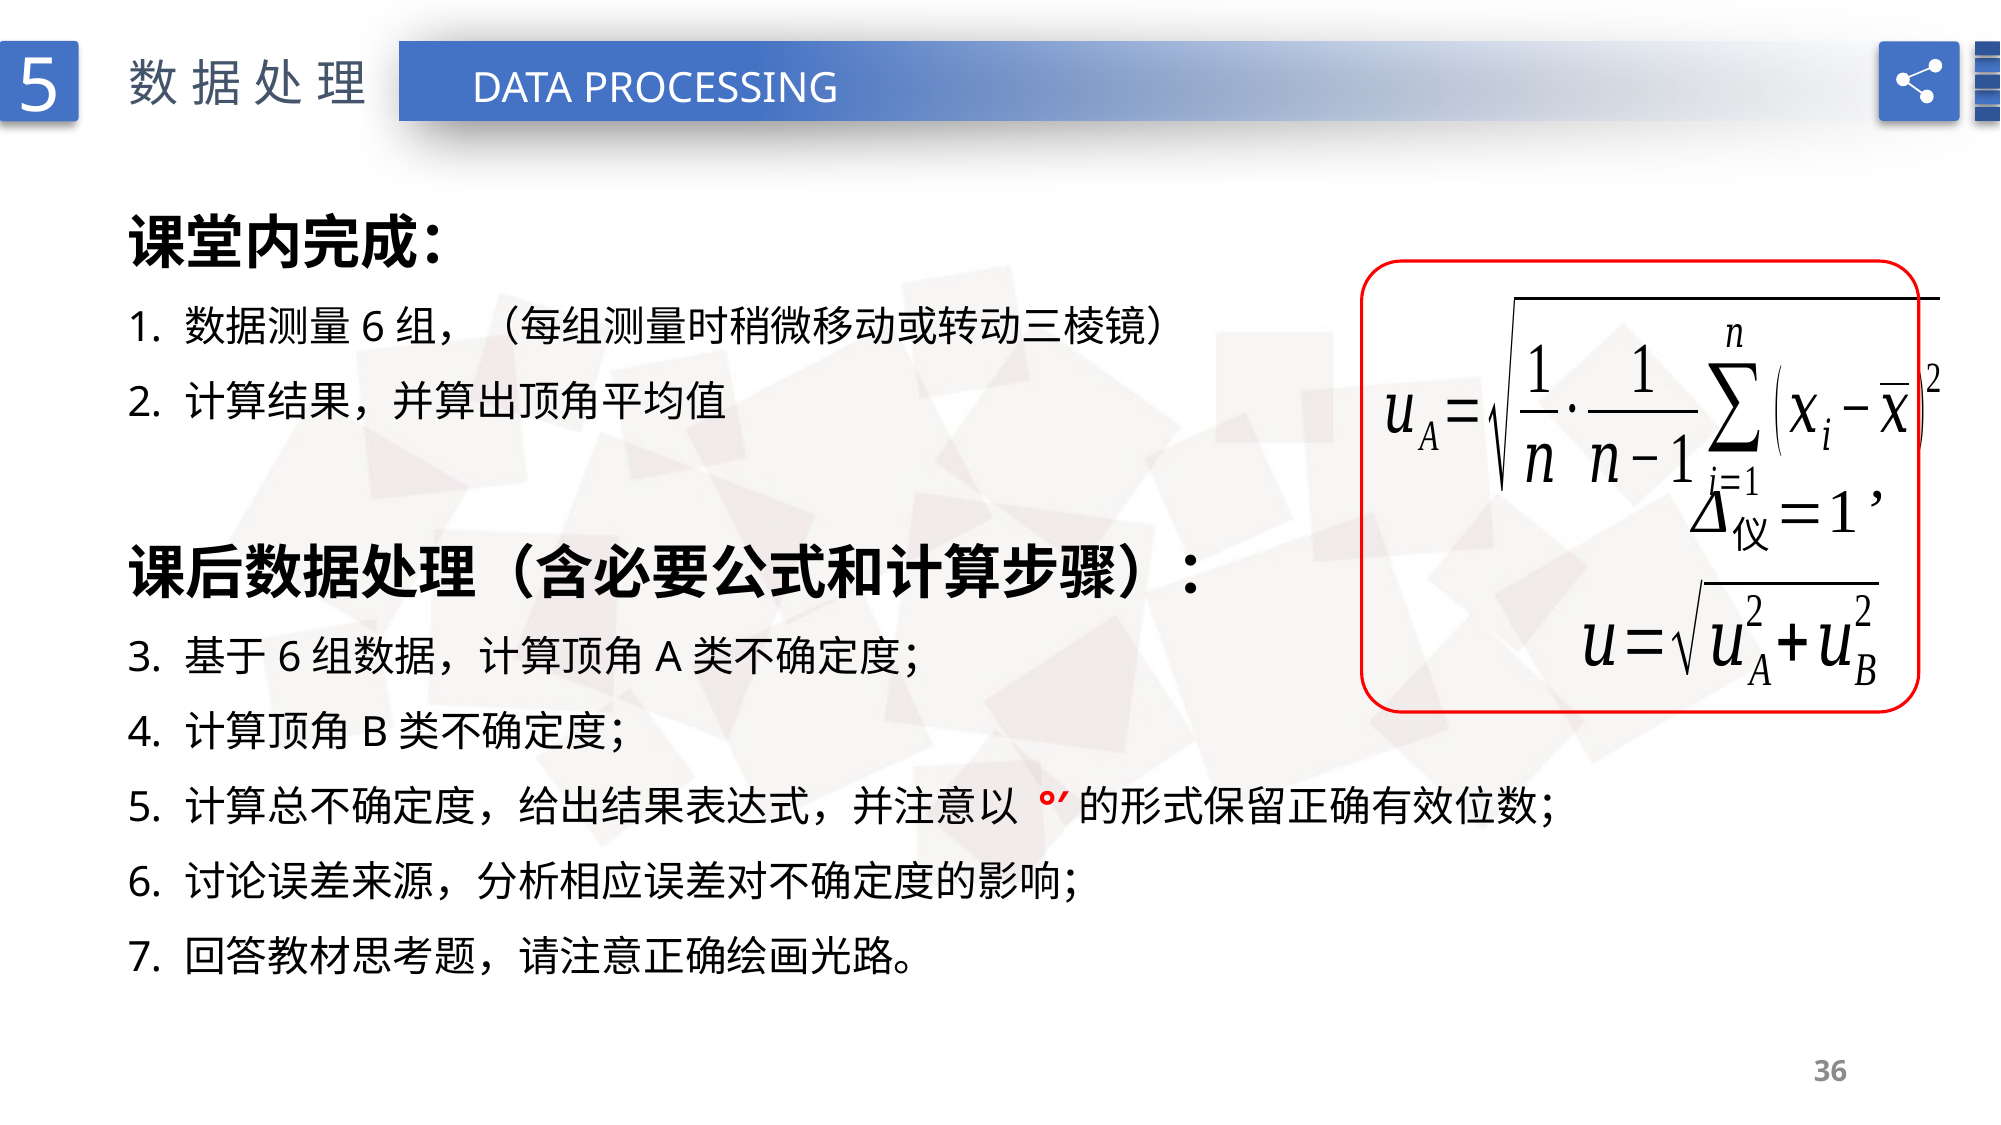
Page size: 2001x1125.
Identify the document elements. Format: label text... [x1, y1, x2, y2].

text_box DATA PROCESSING [456, 53, 855, 119]
picture [0, 0, 2001, 1125]
text_box [399, 40, 2000, 122]
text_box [1878, 41, 2000, 121]
text_box 5 [0, 39, 80, 123]
text_box 数据处理 [113, 43, 382, 119]
text_box [1360, 259, 1920, 714]
slide_number 36 [1412, 1042, 1863, 1103]
text_box 课堂内完成： 数据测量6组，（每组测量时稍微移动或转动三棱镜） 计算结果，并算出顶角平均值 课后数据处理（含必要公式和计算步骤）： 基于6组数据，计算顶角A类不确定度； 计算顶角B类不确定度； 计算总不确定度，给出结果表达式，并注意以 °′的形式保留正确有效位数； 讨论误差来源，分析相应误差对不确定度的影响； 回答教材思考题，请注意正确绘画光路。 [113, 132, 1897, 988]
